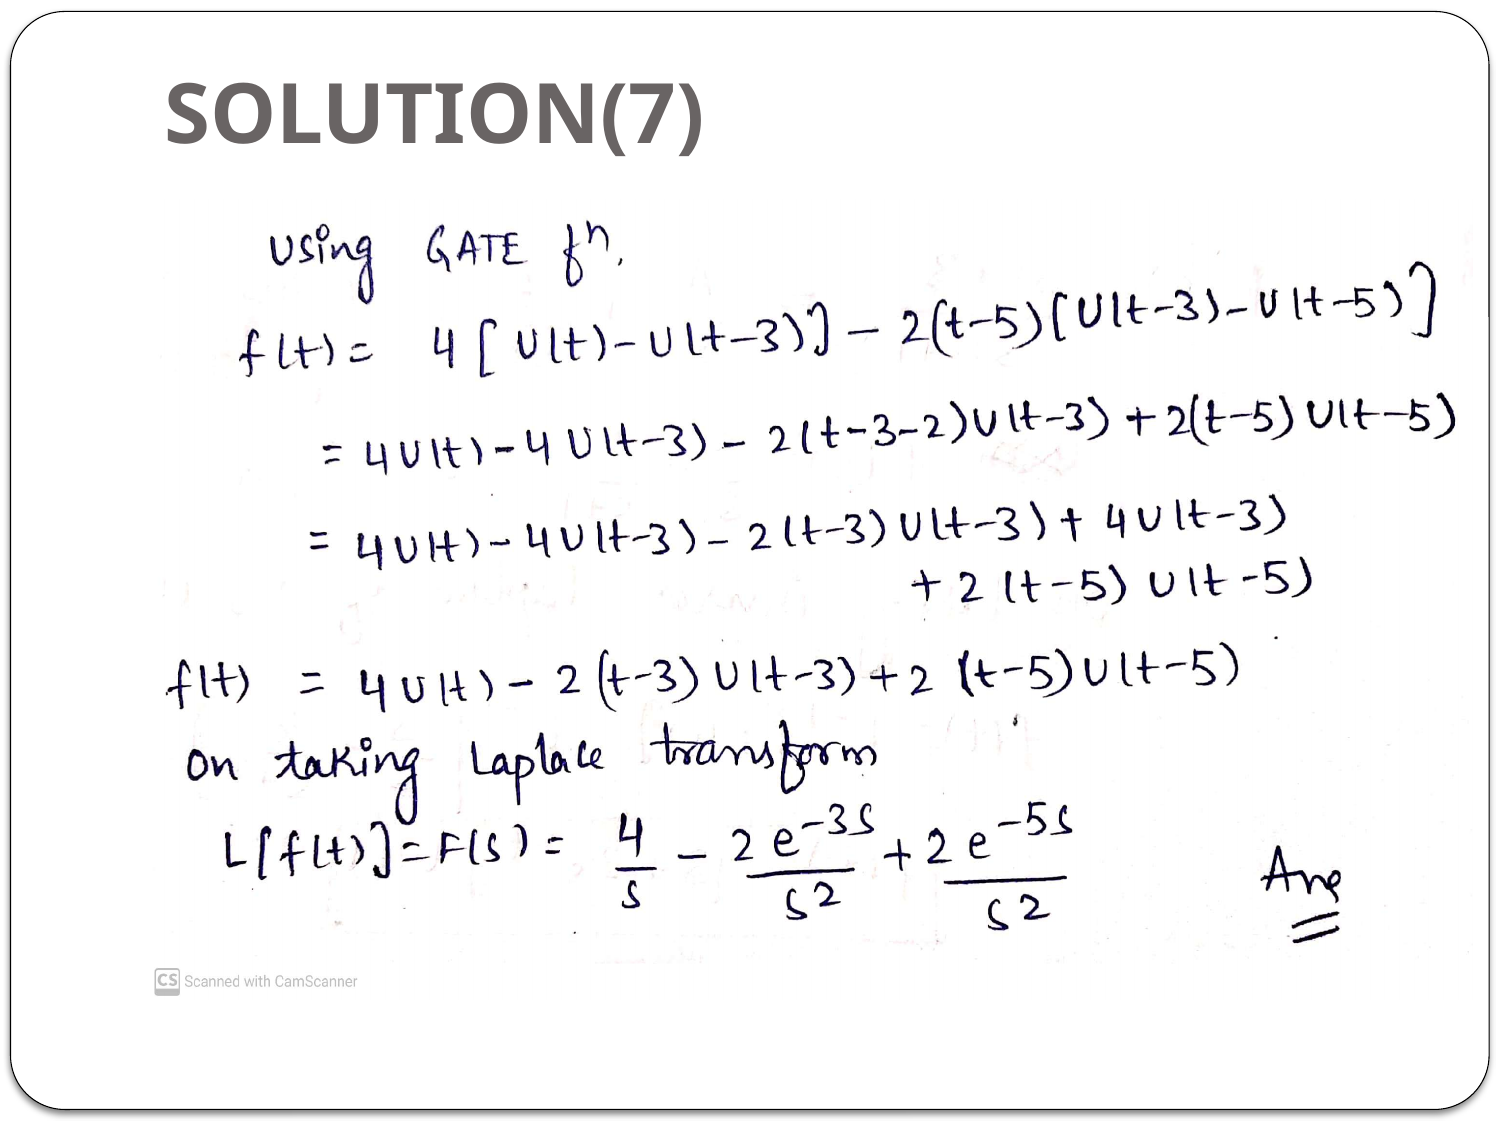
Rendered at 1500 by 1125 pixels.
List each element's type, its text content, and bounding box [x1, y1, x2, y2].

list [149, 199, 1473, 1001]
title SOLUTION(7) [150, 45, 1425, 175]
